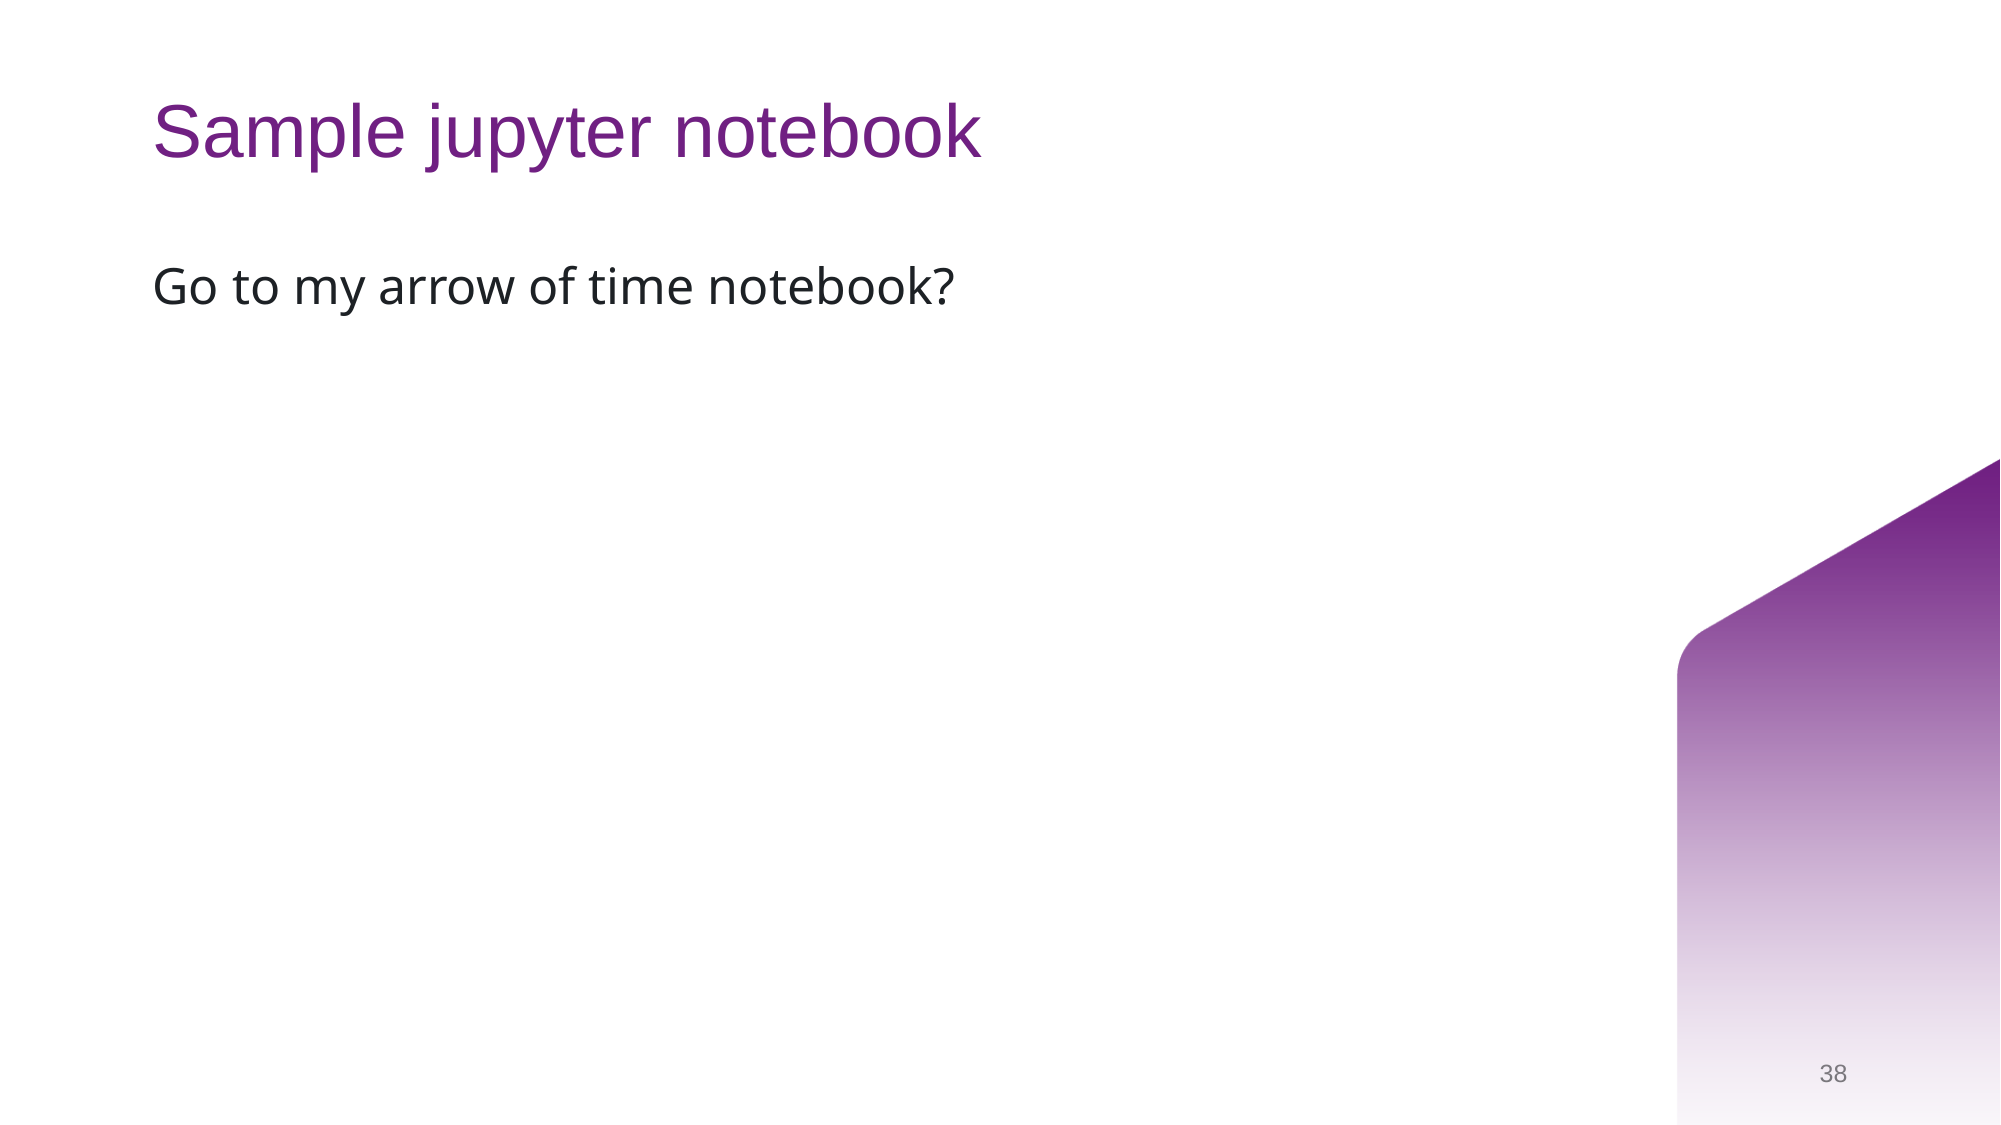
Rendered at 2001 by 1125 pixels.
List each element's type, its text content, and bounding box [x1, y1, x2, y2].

title Sample jupyter notebook [137, 88, 1775, 179]
picture [1166, 200, 2000, 1125]
slide_number 38 [1412, 1042, 1863, 1103]
list Go to my arrow of time notebook? [137, 254, 1589, 921]
